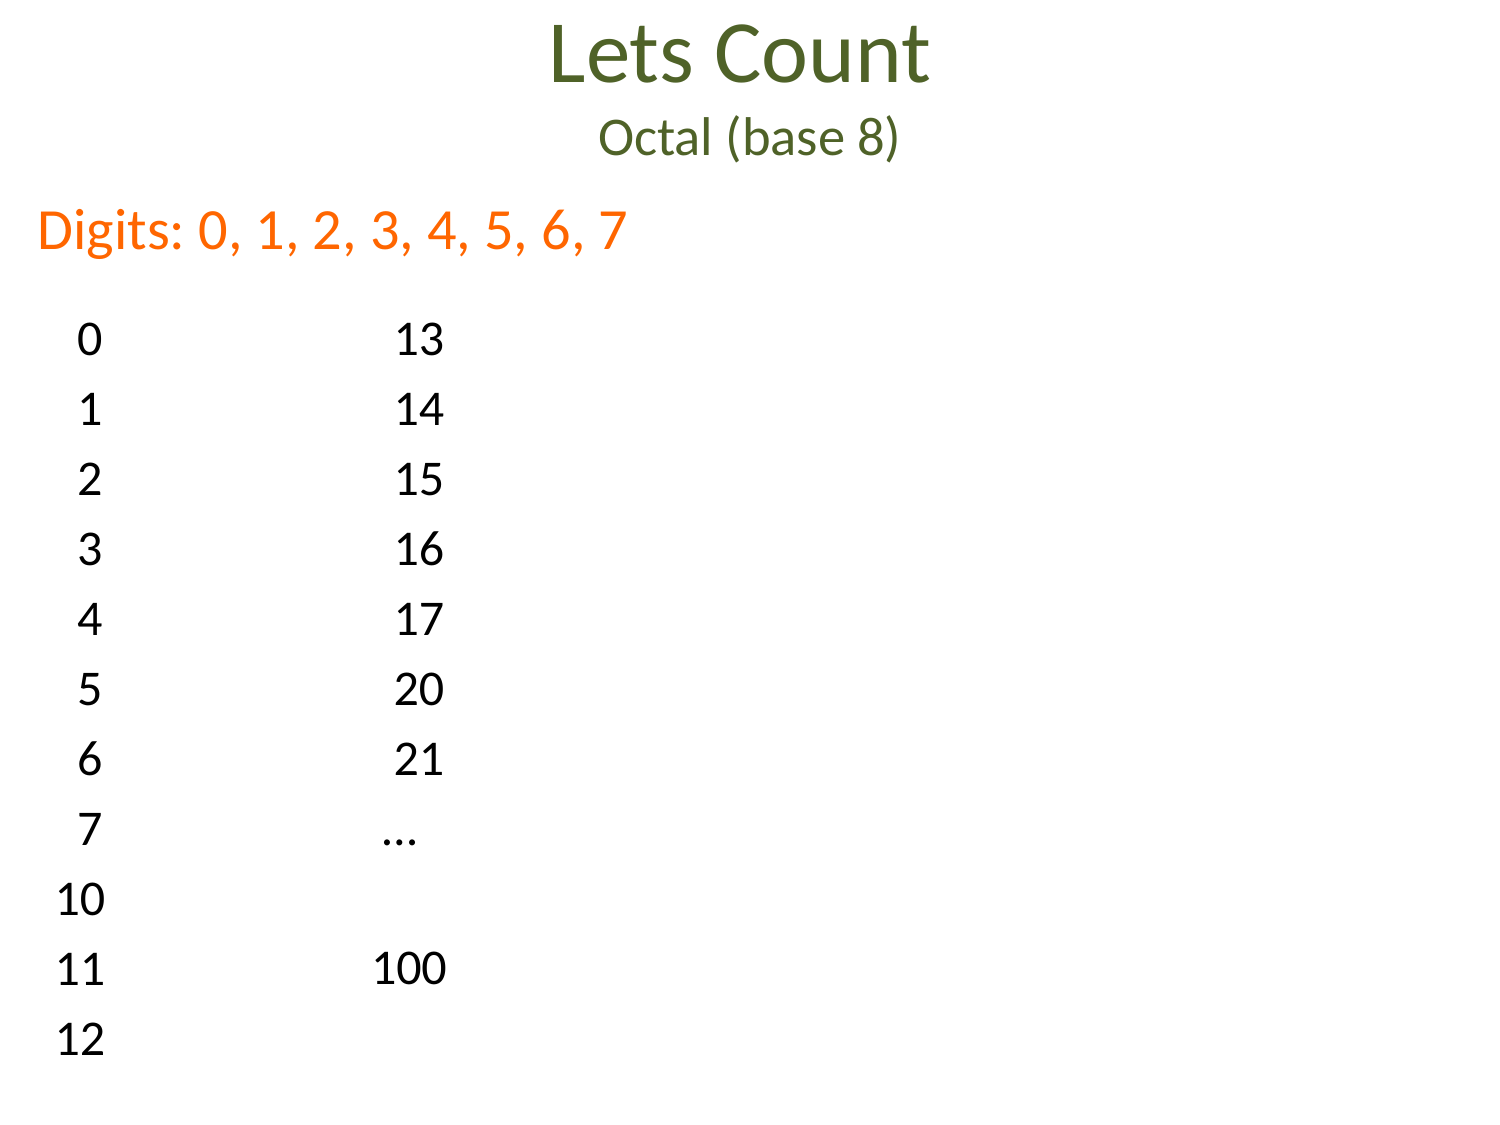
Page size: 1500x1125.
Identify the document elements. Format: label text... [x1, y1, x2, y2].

title Lets Count Octal (base 8) [75, 0, 1425, 174]
text_box 13 14 15 16 17 20 21 … 77 100 [281, 297, 732, 1073]
text_box Digits: 0, 1, 2, 3, 4, 5, 6, 7 [0, 183, 1500, 286]
list 0 1 2 3 4 5 6 7 10 11 12 [0, 297, 325, 1125]
